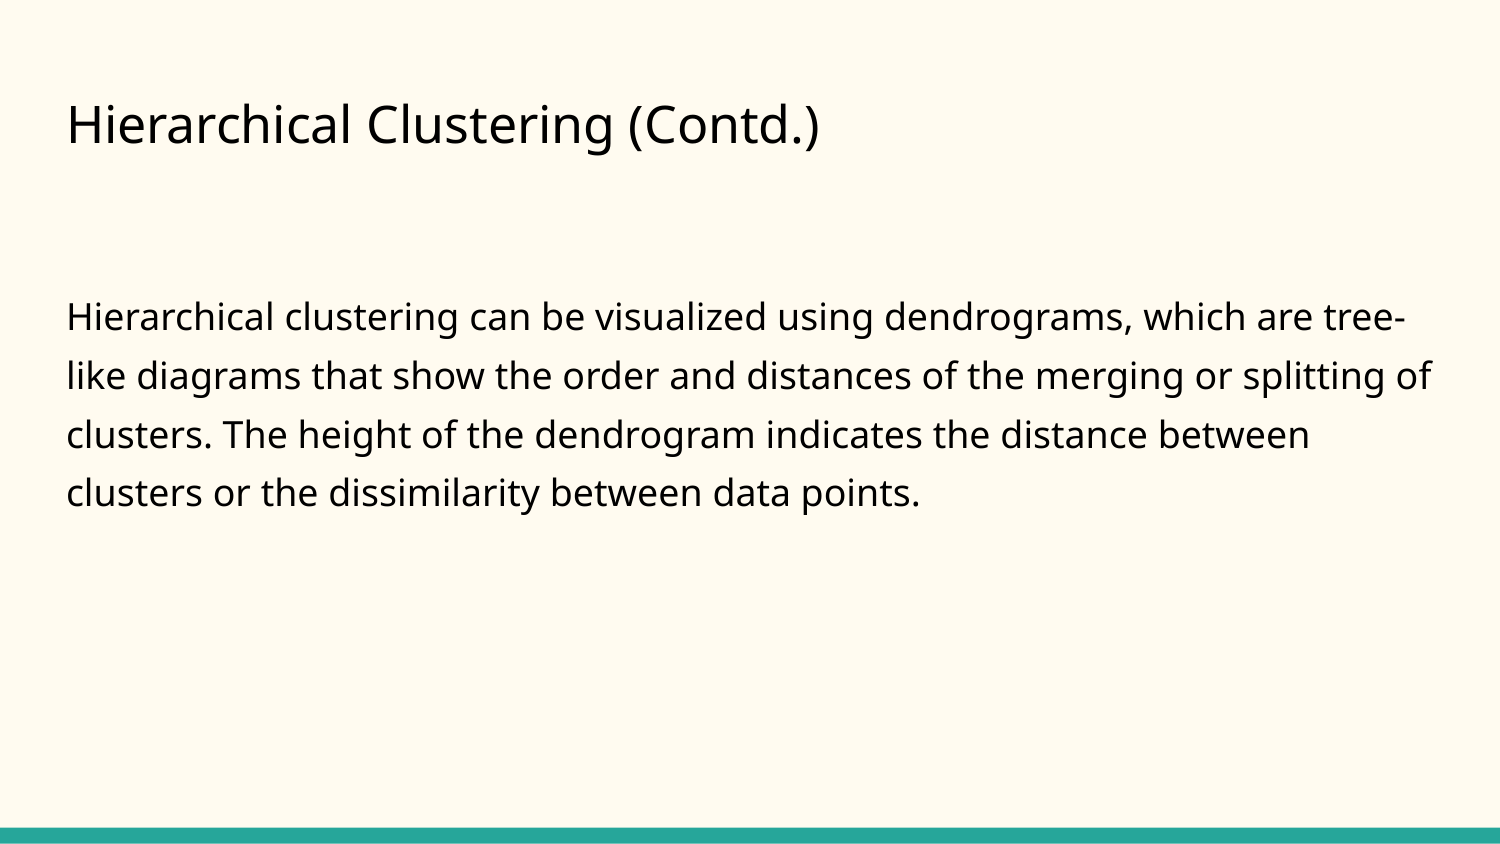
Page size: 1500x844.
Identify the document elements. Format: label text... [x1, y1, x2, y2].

title Hierarchical Clustering (Contd.) [51, 72, 1449, 174]
list Hierarchical clustering can be visualized using dendrograms, which are tree-like diagrams that show the order and distances of the merging or splitting of clusters. The height of the dendrogram indicates the distance between clusters or the dissimilarity between data points. [51, 192, 1449, 750]
